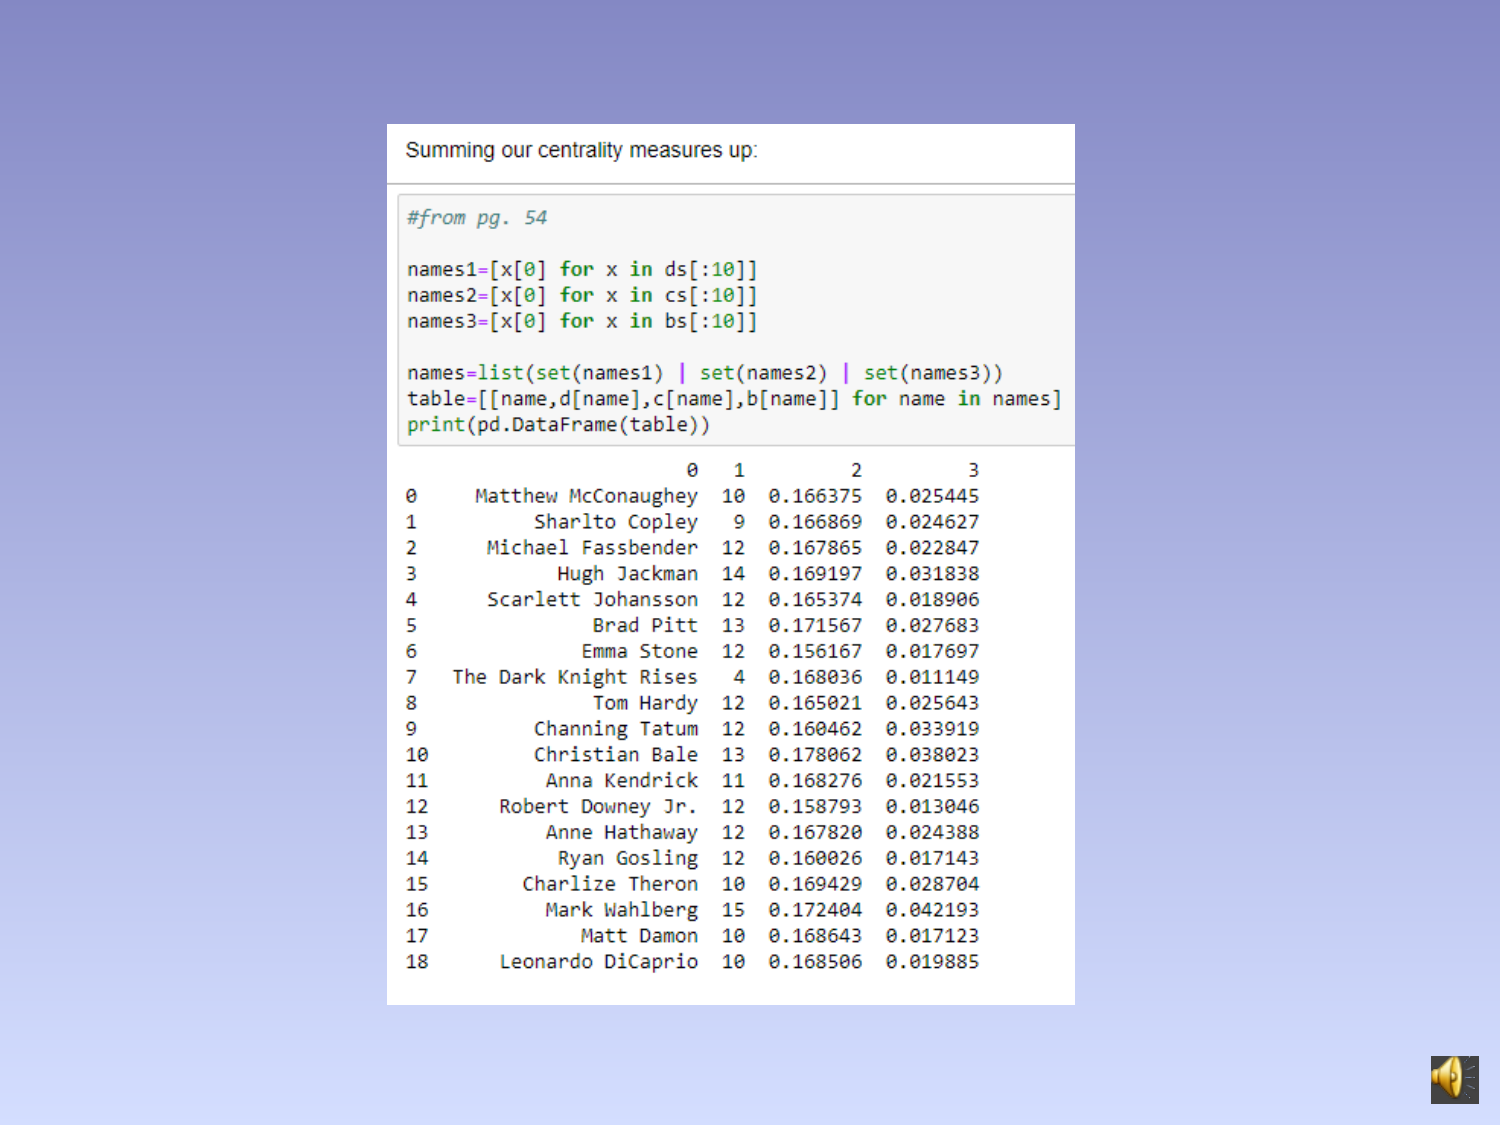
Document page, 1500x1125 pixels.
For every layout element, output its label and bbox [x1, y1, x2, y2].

picture [1429, 1054, 1481, 1106]
list [387, 124, 1075, 1006]
